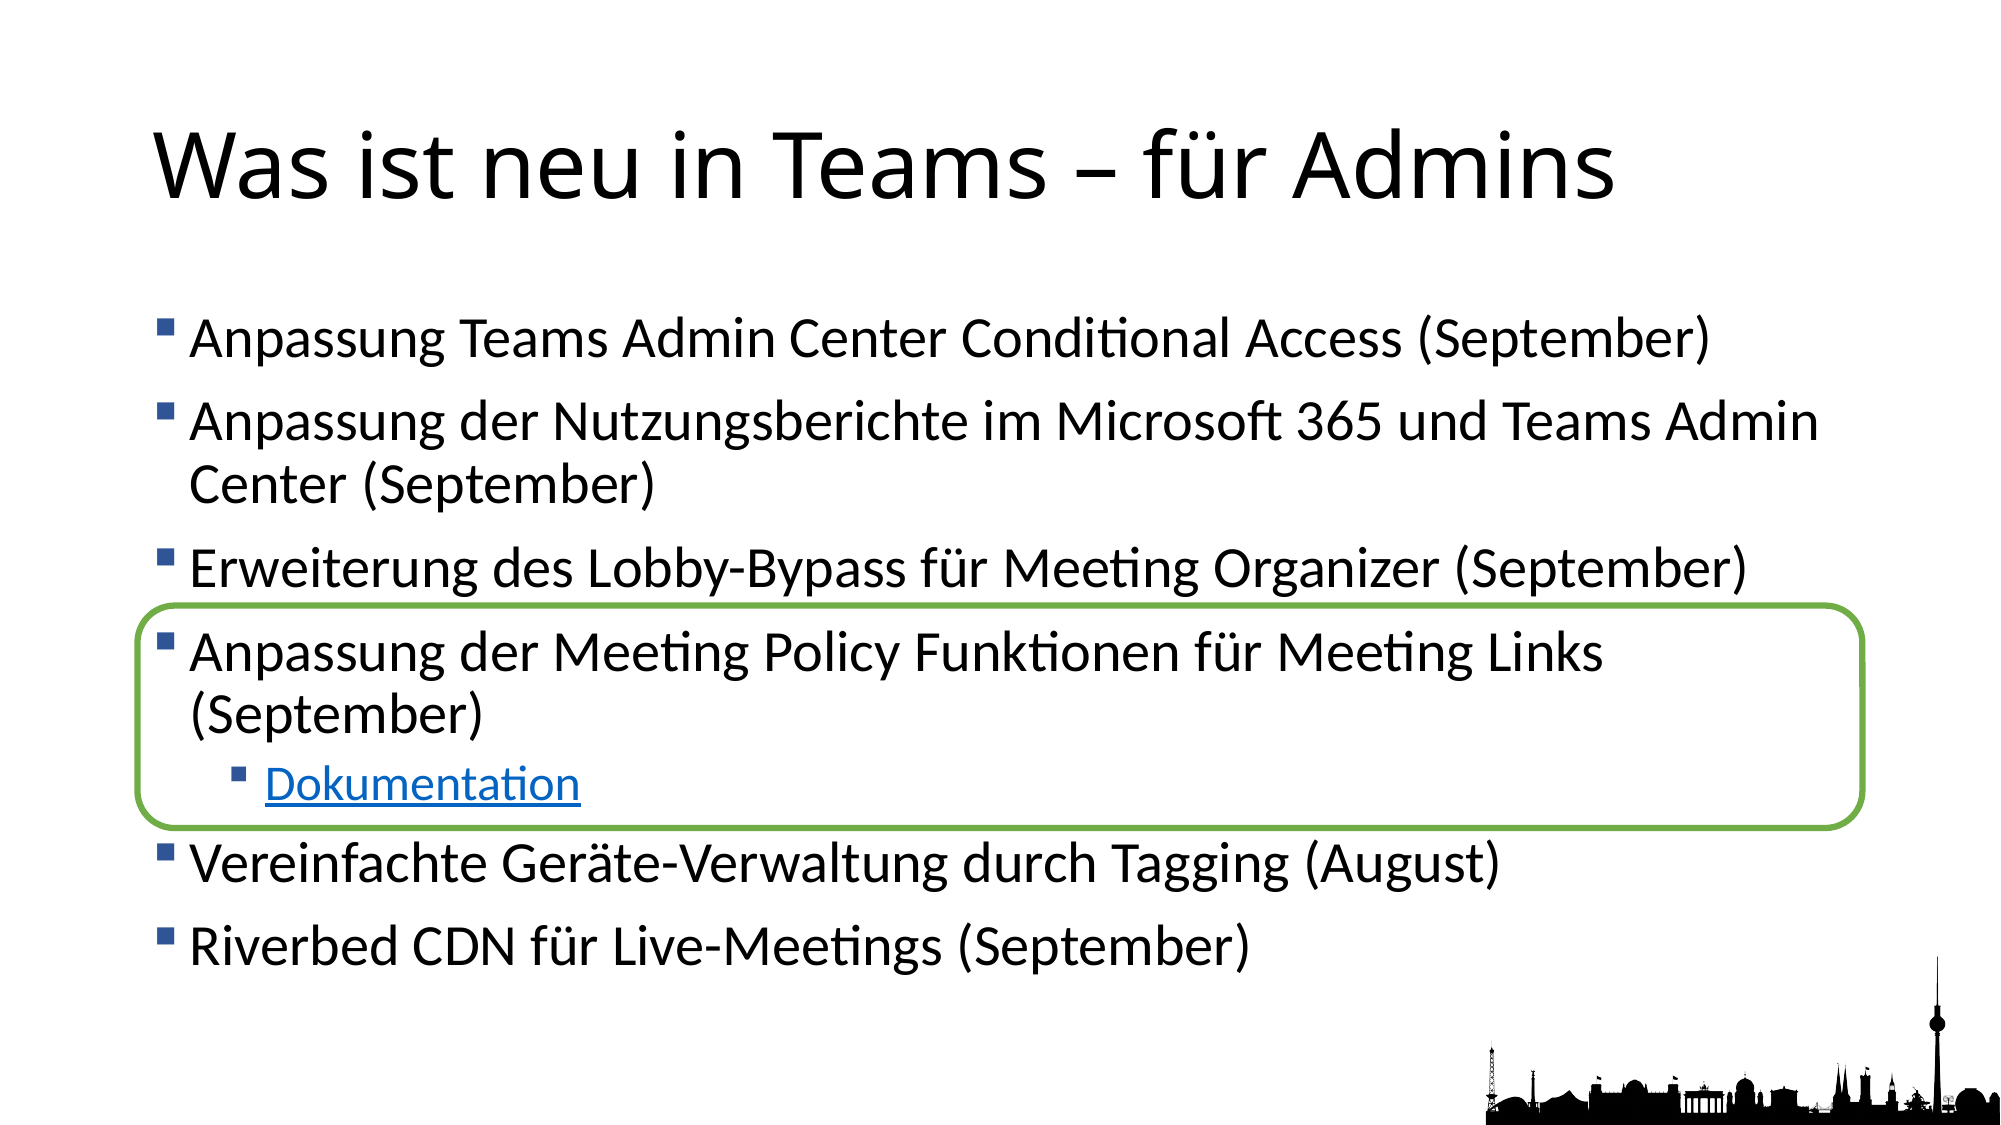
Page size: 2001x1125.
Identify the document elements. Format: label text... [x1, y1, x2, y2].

list Anpassung Teams Admin Center Conditional Access (September) Anpassung der Nutzungsberichte im Microsoft 365 und Teams Admin Center (September) Erweiterung des Lobby-Bypass für Meeting Organizer (September) Anpassung der Meeting Policy Funktionen für Meeting Links (September) Dokumentation Vereinfachte Geräte-Verwaltung durch Tagging (August) Riverbed CDN für Live-Meetings (September) [137, 299, 1863, 637]
text_box [137, 605, 1863, 829]
list Anpassung Teams Admin Center Conditional Access (September) Anpassung der Nutzungsberichte im Microsoft 365 und Teams Admin Center (September) Erweiterung des Lobby-Bypass für Meeting Organizer (September) Anpassung der Meeting Policy Funktionen für Meeting Links (September) Dokumentation Vereinfachte Geräte-Verwaltung durch Tagging (August) Riverbed CDN für Live-Meetings (September) [137, 797, 1863, 1014]
title Was ist neu in Teams – für Admins [137, 59, 1863, 278]
picture [1485, 914, 2000, 1125]
